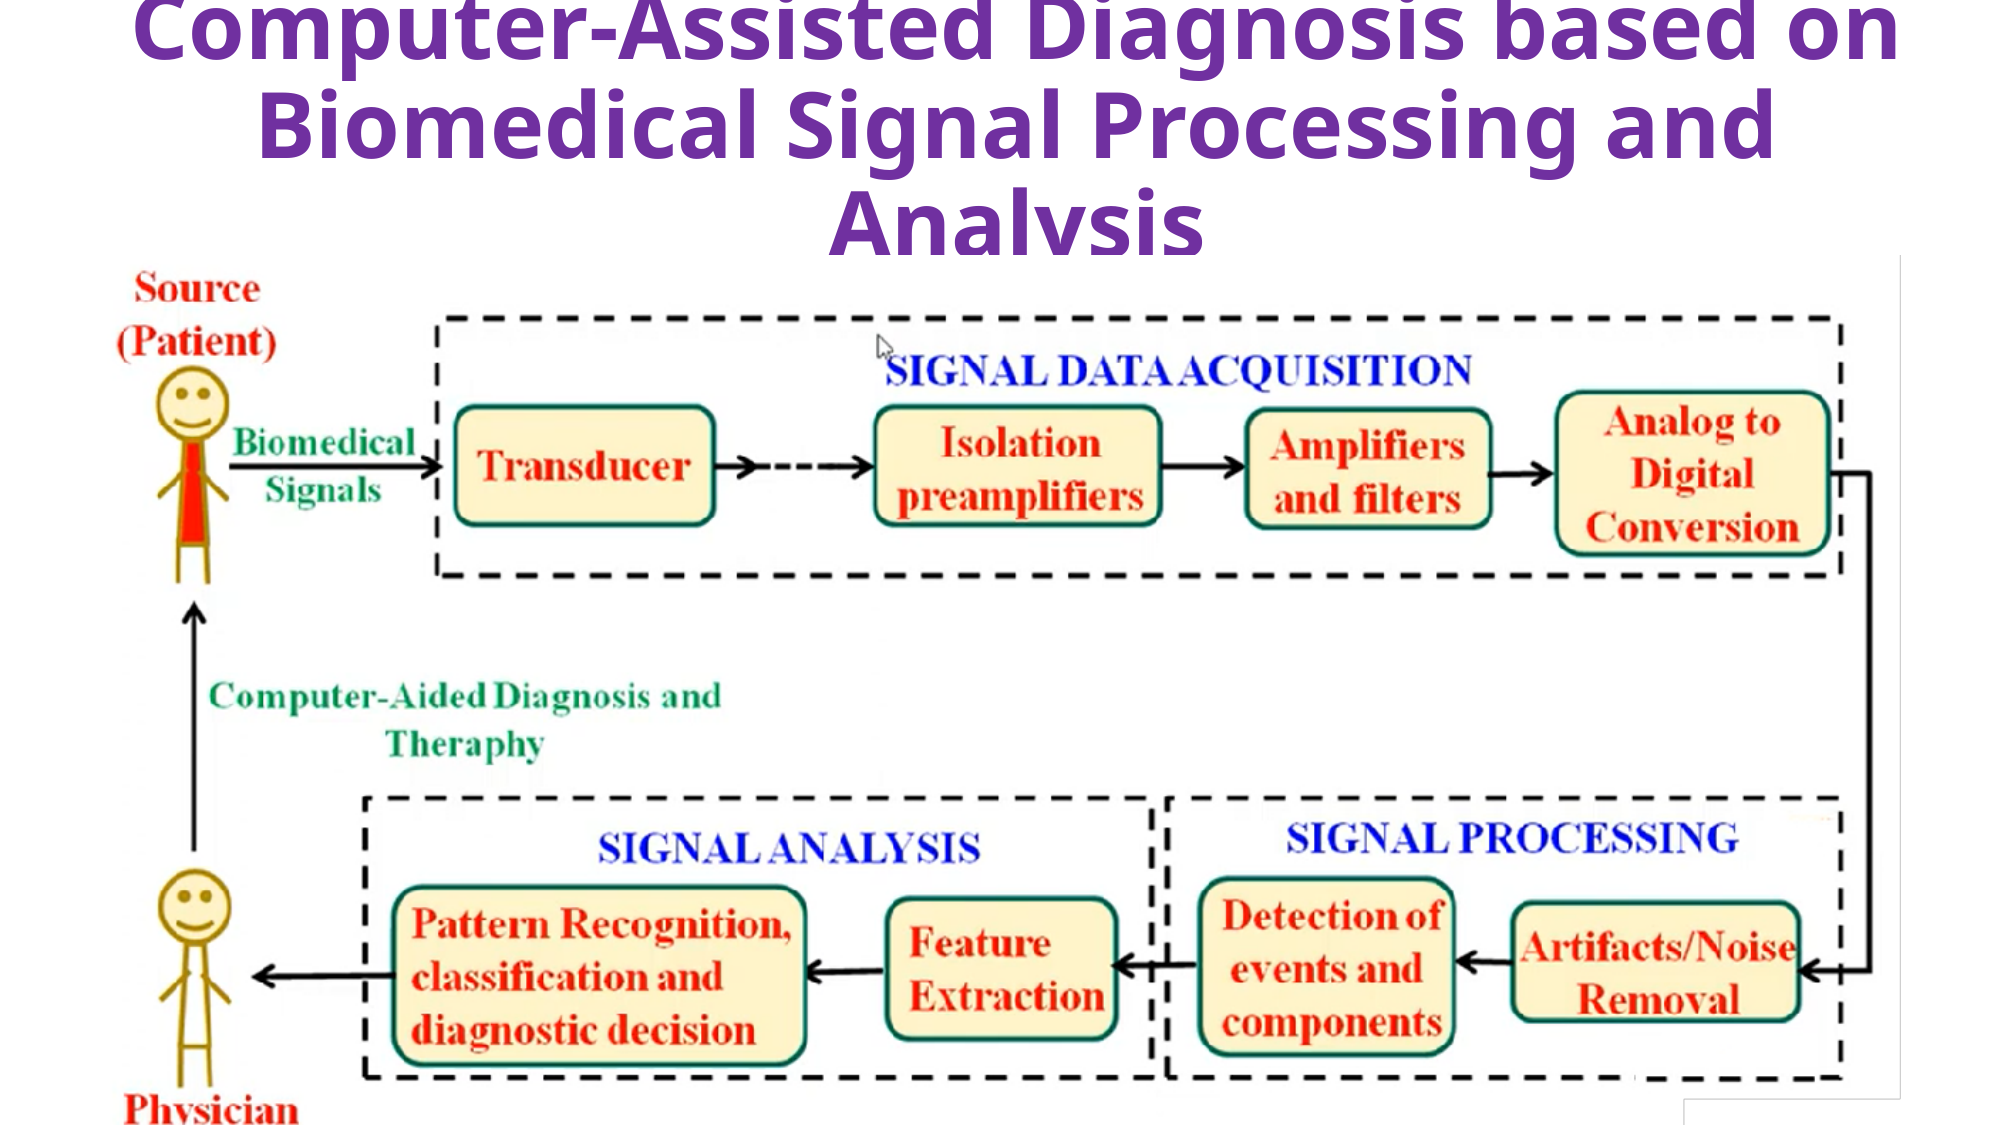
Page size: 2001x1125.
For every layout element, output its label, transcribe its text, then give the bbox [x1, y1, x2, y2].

picture [97, 254, 1916, 1125]
title Computer-Assisted Diagnosis based on Biomedical Signal Processing and Analysis [56, 19, 1979, 238]
